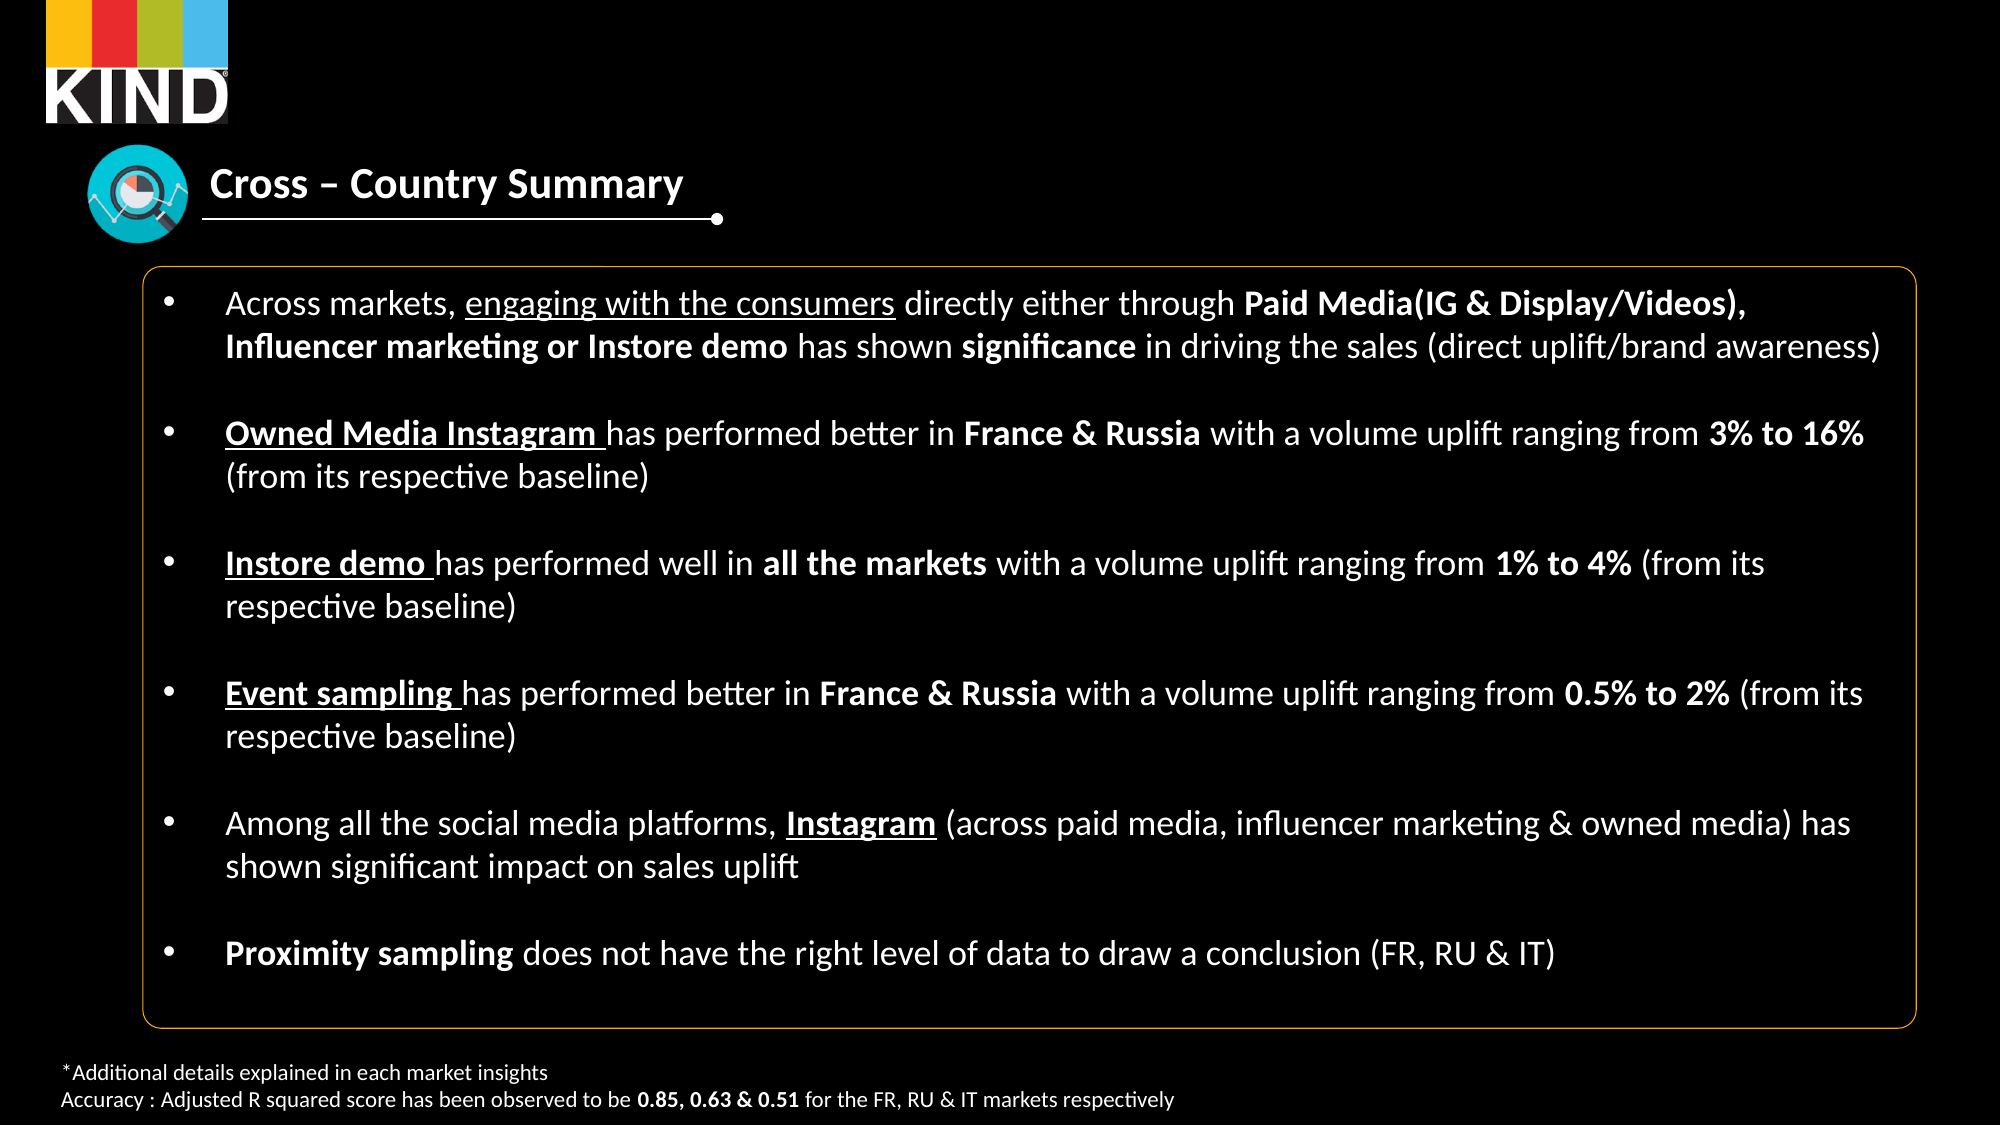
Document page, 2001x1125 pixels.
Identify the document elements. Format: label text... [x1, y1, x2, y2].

picture [45, 0, 228, 124]
text_box Across markets, engaging with the consumers directly either through Paid Media(IG & Display/Videos), Influencer marketing or Instore demo has shown significance in driving the sales (direct uplift/brand awareness) Owned Media Instagram has performed better in France & Russia with a volume uplift ranging from 3% to 16% (from its respective baseline) Instore demo has performed well in all the markets with a volume uplift ranging from 1% to 4% (from its respective baseline) Event sampling has performed better in France & Russia with a volume uplift ranging from 0.5% to 2% (from its respective baseline) Among all the social media platforms, Instagram (across paid media, influencer marketing & owned media) has shown significant impact on sales uplift Proximity sampling does not have the right level of data to draw a conclusion (FR, RU & IT) [142, 265, 1917, 1029]
text_box *Additional details explained in each market insights Accuracy : Adjusted R squared score has been observed to be 0.85, 0.63 & 0.51 for the FR, RU & IT markets respectively [46, 1050, 1200, 1120]
picture [78, 134, 197, 253]
text_box Cross – Country Summary [197, 139, 672, 219]
